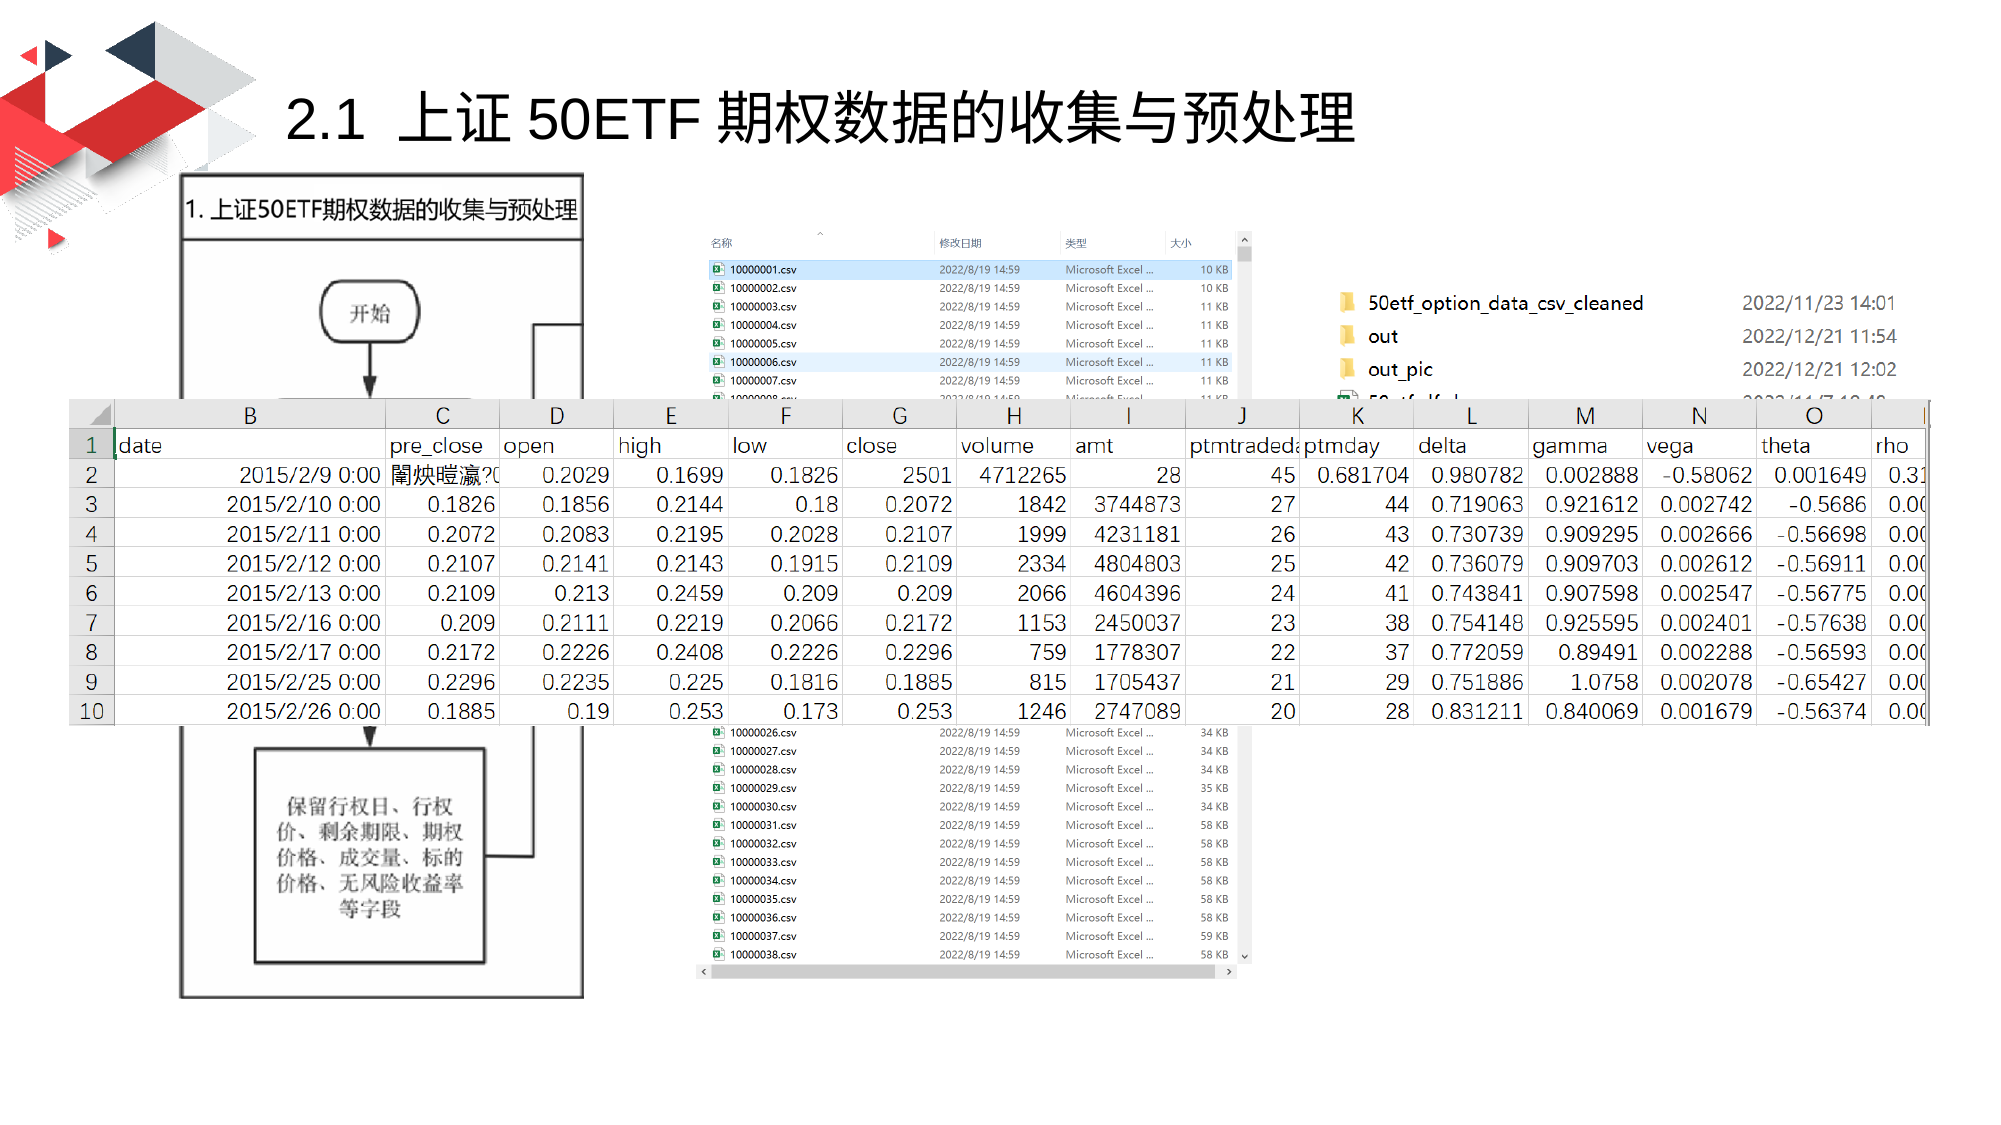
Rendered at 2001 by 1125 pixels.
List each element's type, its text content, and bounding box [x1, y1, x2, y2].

text_box 2.1 上证50ETF期权数据的收集与预处理 [270, 73, 1372, 159]
picture [0, 21, 1935, 999]
